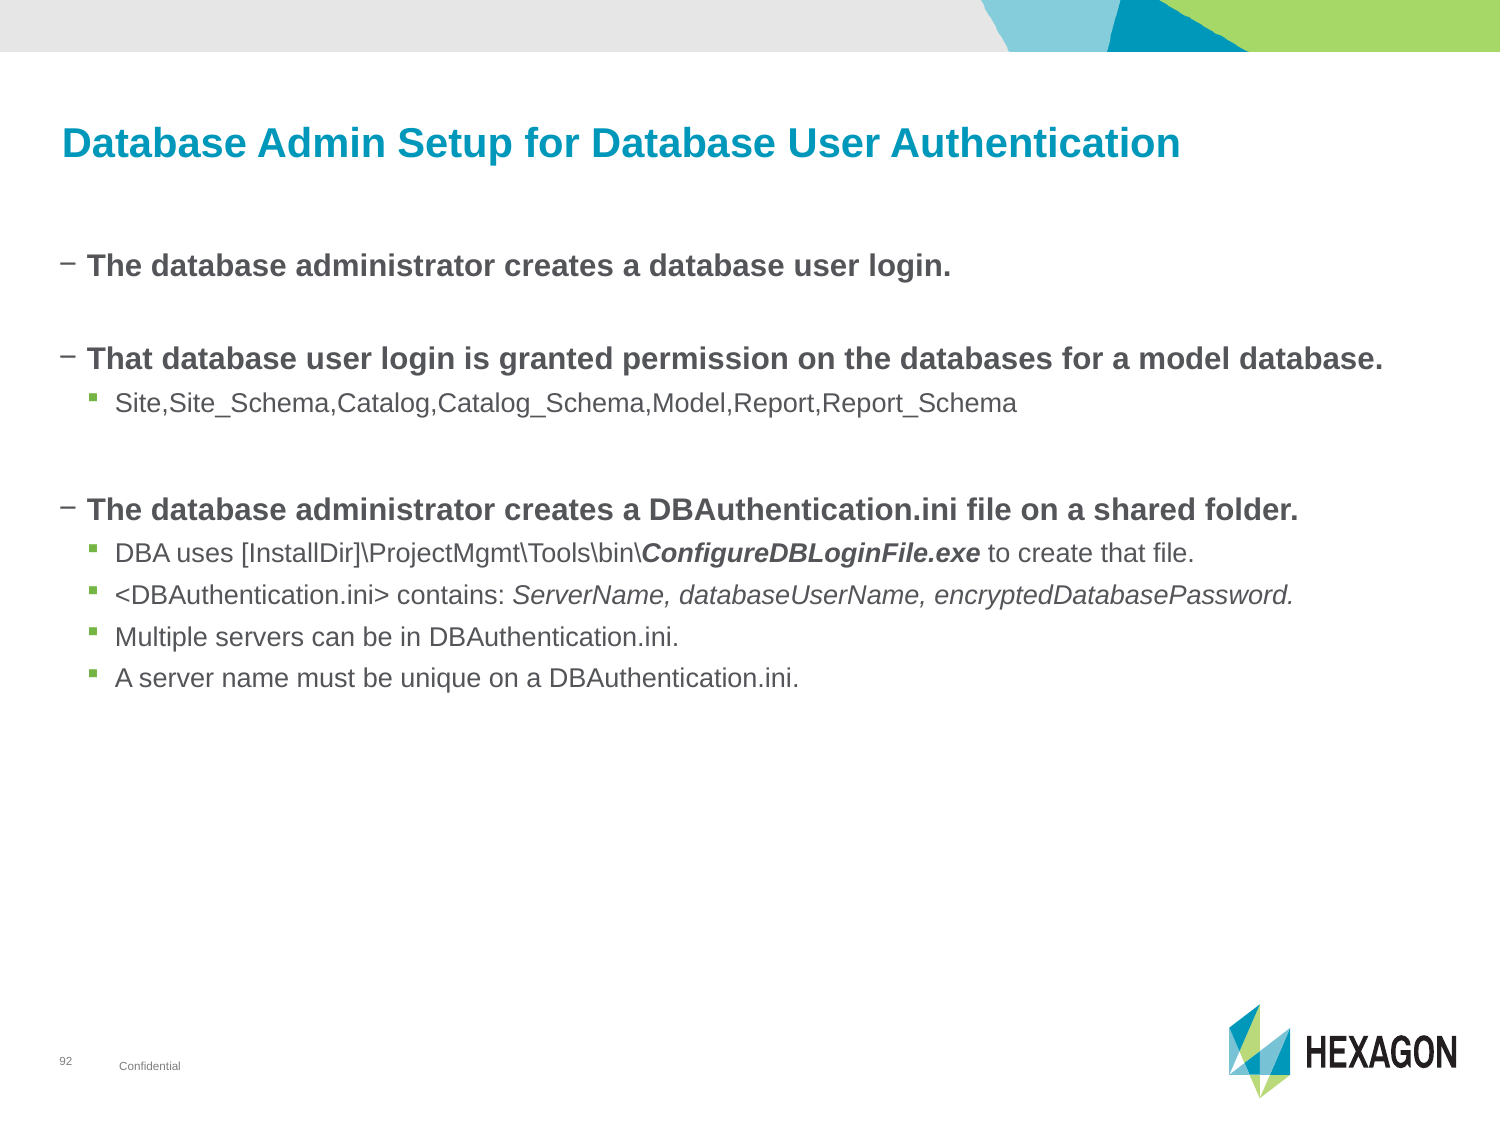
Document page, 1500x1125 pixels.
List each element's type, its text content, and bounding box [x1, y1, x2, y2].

title Database Admin Setup for Database User Authentication [46, 106, 1456, 188]
picture [1162, 0, 1500, 52]
picture [0, 0, 1119, 52]
list The database administrator creates a database user login. That database user login is granted permission on the databases for a model database. Site,Site_Schema,Catalog,Catalog_Schema,Model,Report,Report_Schema The database administrator creates a DBAuthentication.ini file on a shared folder. DBA uses [InstallDir]\ProjectMgmt\Tools\bin\ConfigureDBLoginFile.exe to create that file. <DBAuthentication.ini> contains: ServerName, databaseUserName, encryptedDatabasePassword. Multiple servers can be in DBAuthentication.ini. A server name must be unique on a DBAuthentication.ini. [43, 237, 1456, 975]
